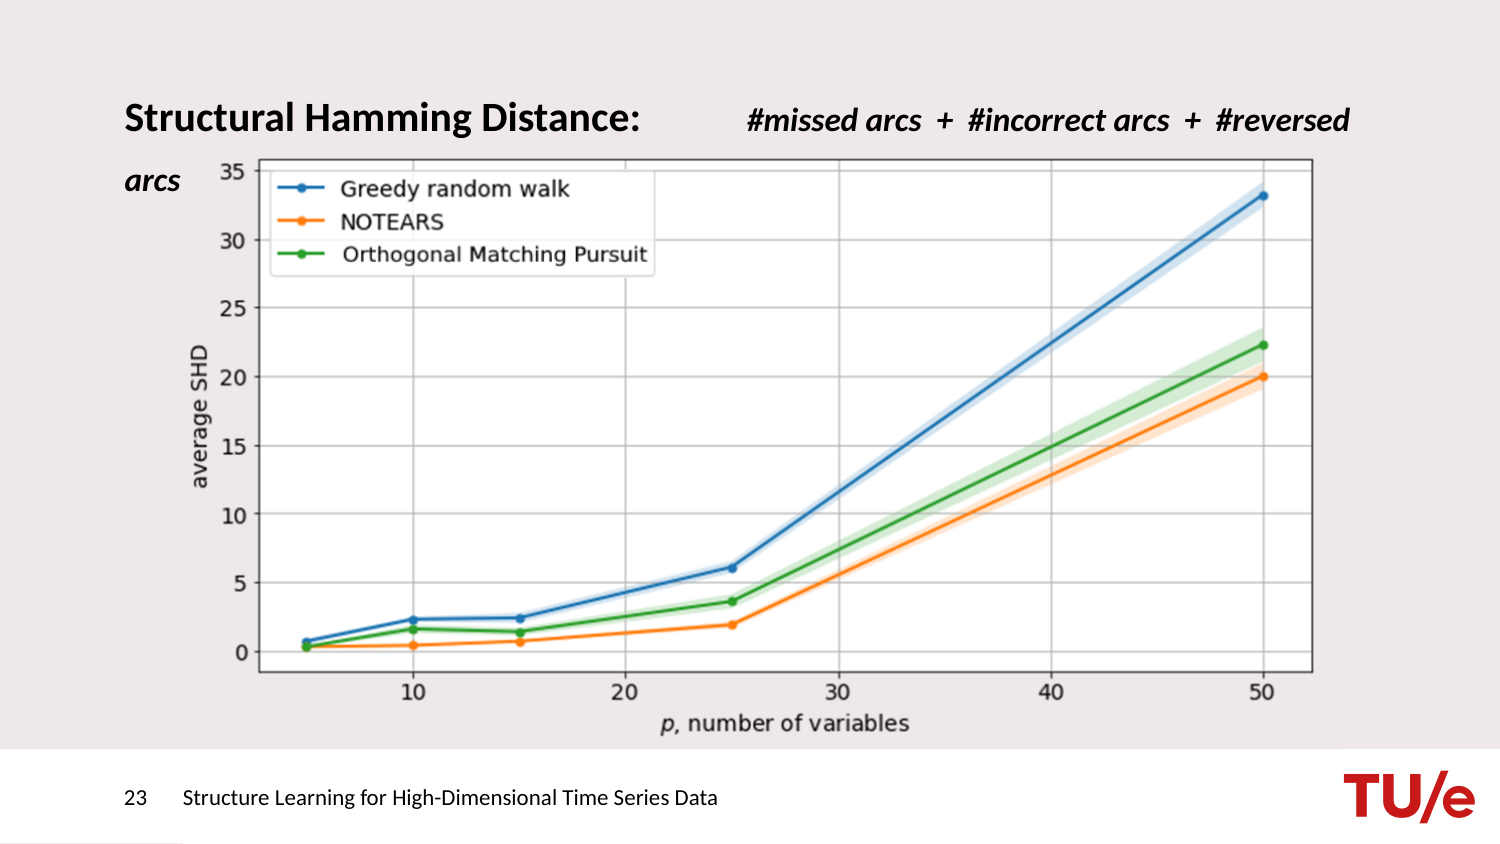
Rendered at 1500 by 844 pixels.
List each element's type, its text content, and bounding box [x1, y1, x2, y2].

footer Structure Learning for High-Dimensional Time Series Data [183, 749, 1339, 844]
picture [180, 148, 1321, 750]
slide_number 23 [0, 749, 183, 844]
picture [1339, 749, 1500, 844]
title Structural Hamming Distance: #missed arcs + #incorrect arcs + #reversed arcs [124, 85, 1381, 174]
